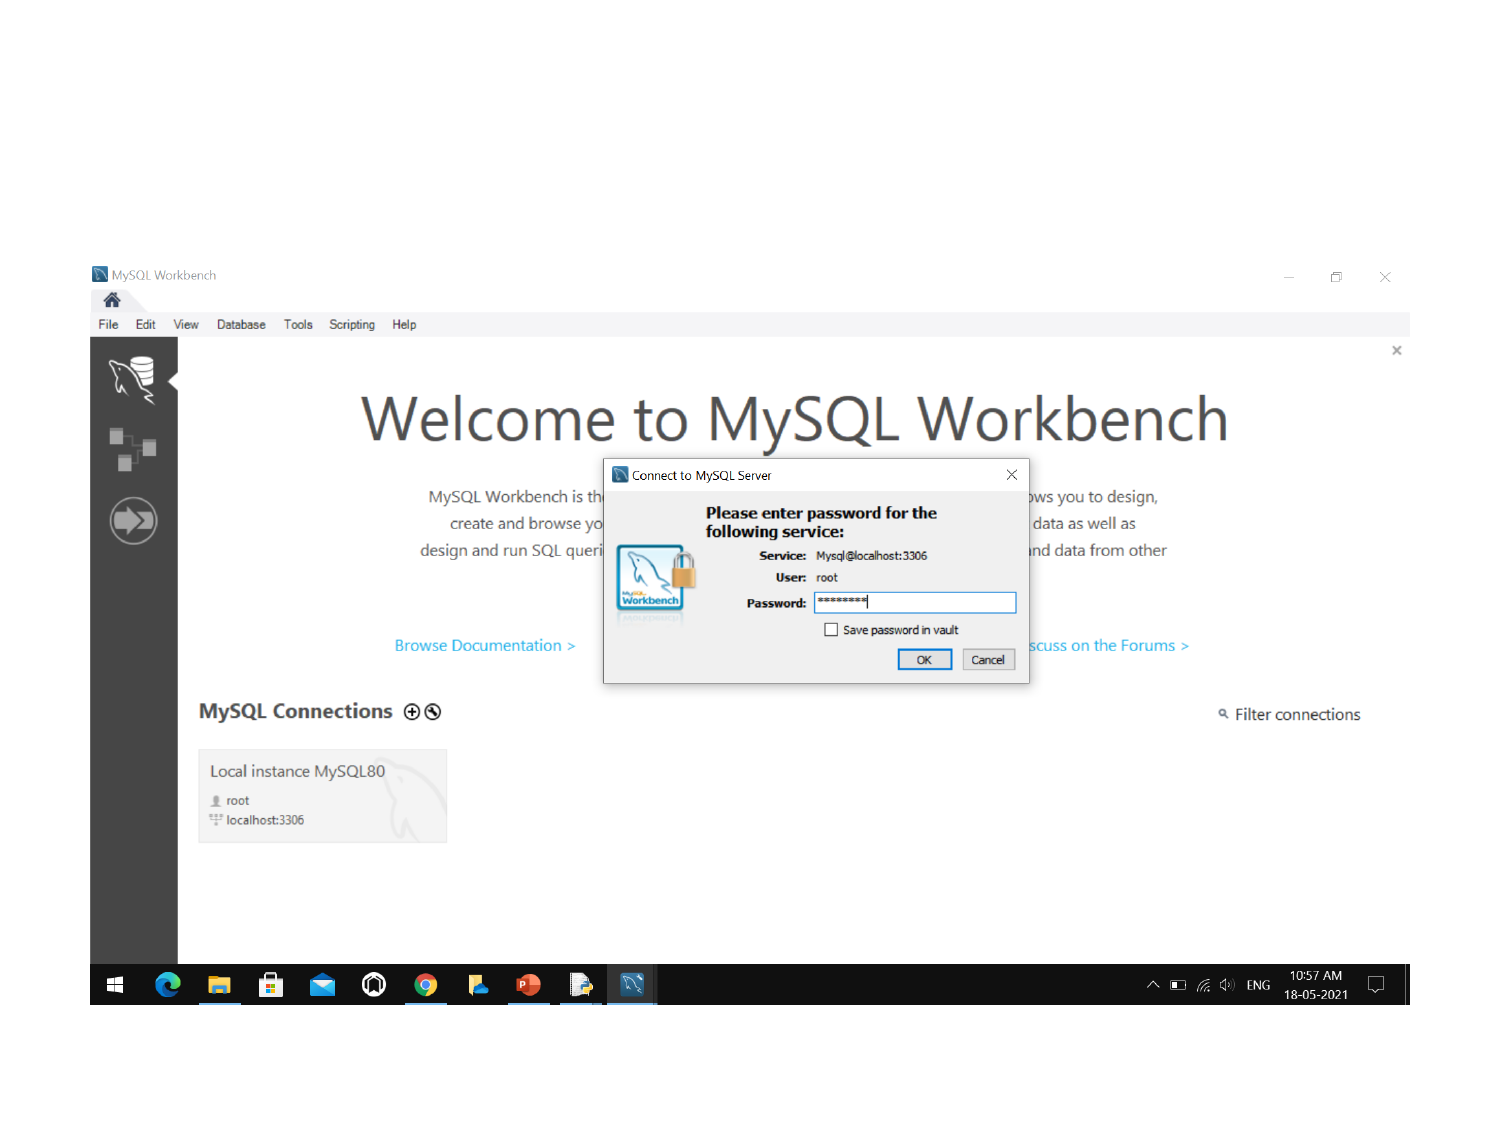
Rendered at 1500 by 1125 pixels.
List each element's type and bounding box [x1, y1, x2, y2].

list [89, 262, 1411, 1006]
